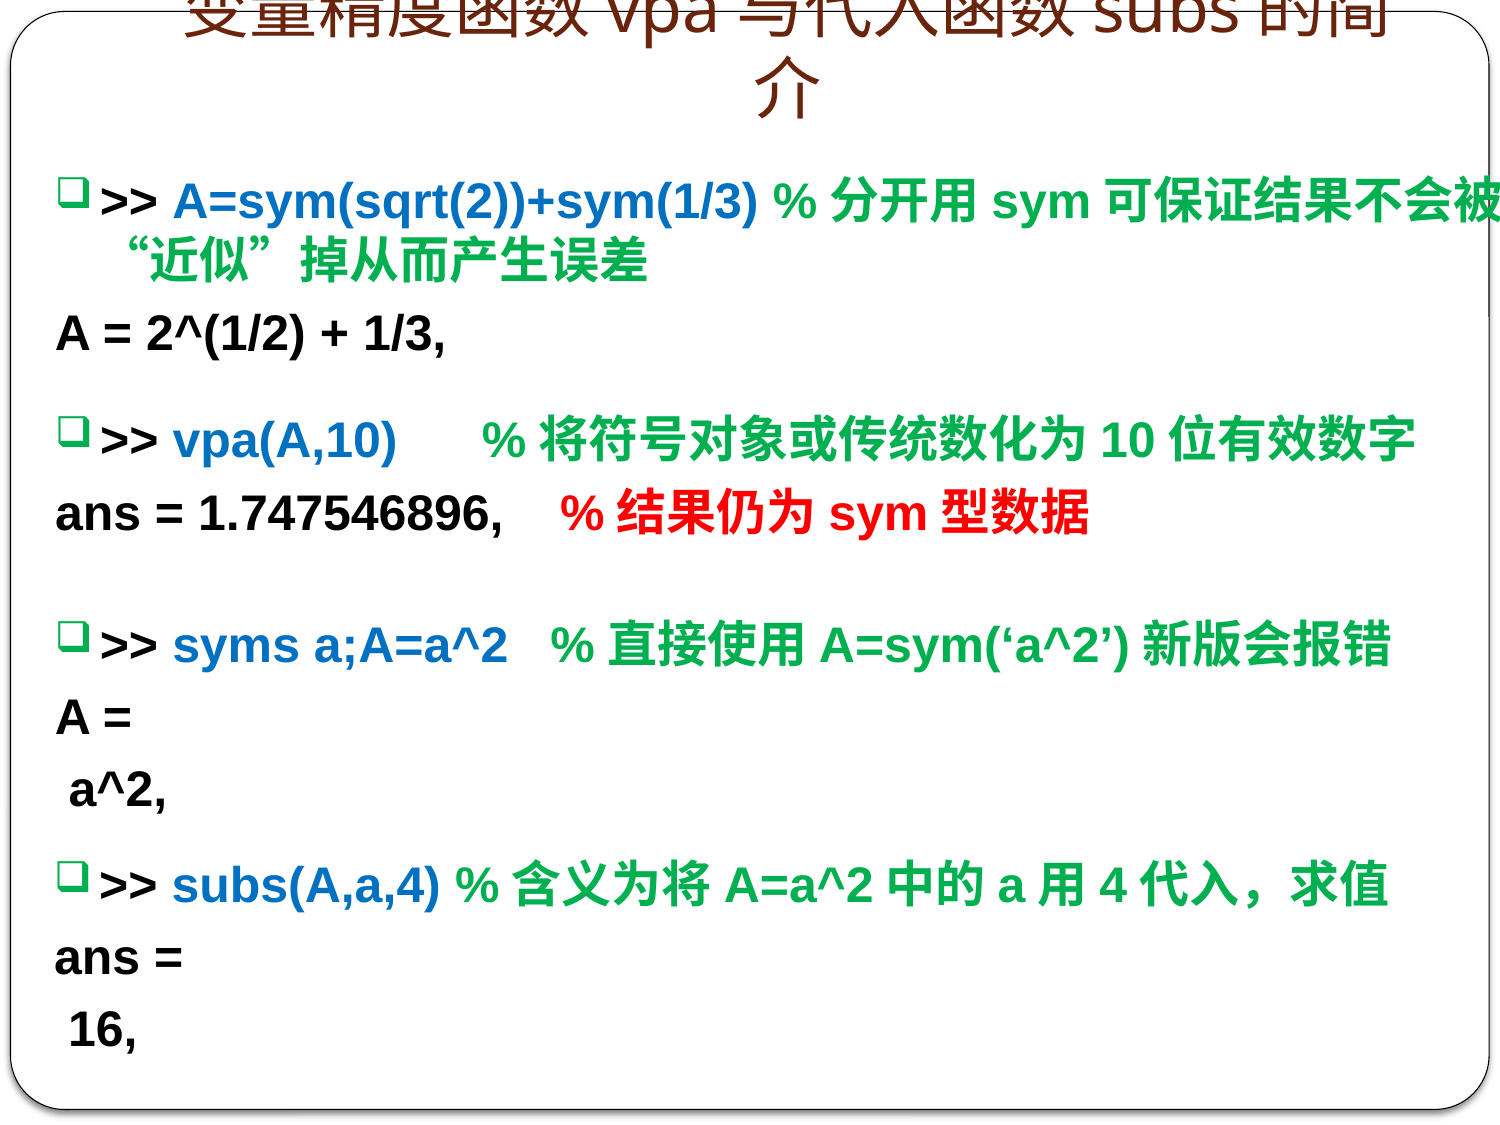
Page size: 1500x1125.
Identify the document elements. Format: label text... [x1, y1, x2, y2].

text_box >> vpa(A,10) %将符号对象或传统数化为10位有效数字 ans = 1.747546896, %结果仍为sym型数据 [40, 400, 1500, 548]
text_box >> syms a;A=a^2 %直接使用A=sym(‘a^2’)新版会报错 A = a^2, [39, 605, 1500, 825]
text_box >> A=sym(sqrt(2))+sym(1/3) %分开用sym可保证结果不会被“近似”掉从而产生误差 A = 2^(1/2) + 1/3, [39, 160, 1500, 368]
text_box >> subs(A,a,4) %含义为将A=a^2中的a用4代入，求值 ans = 16, [39, 844, 1500, 1064]
title 变量精度函数vpa与代入函数subs的简介 [150, 0, 1425, 143]
